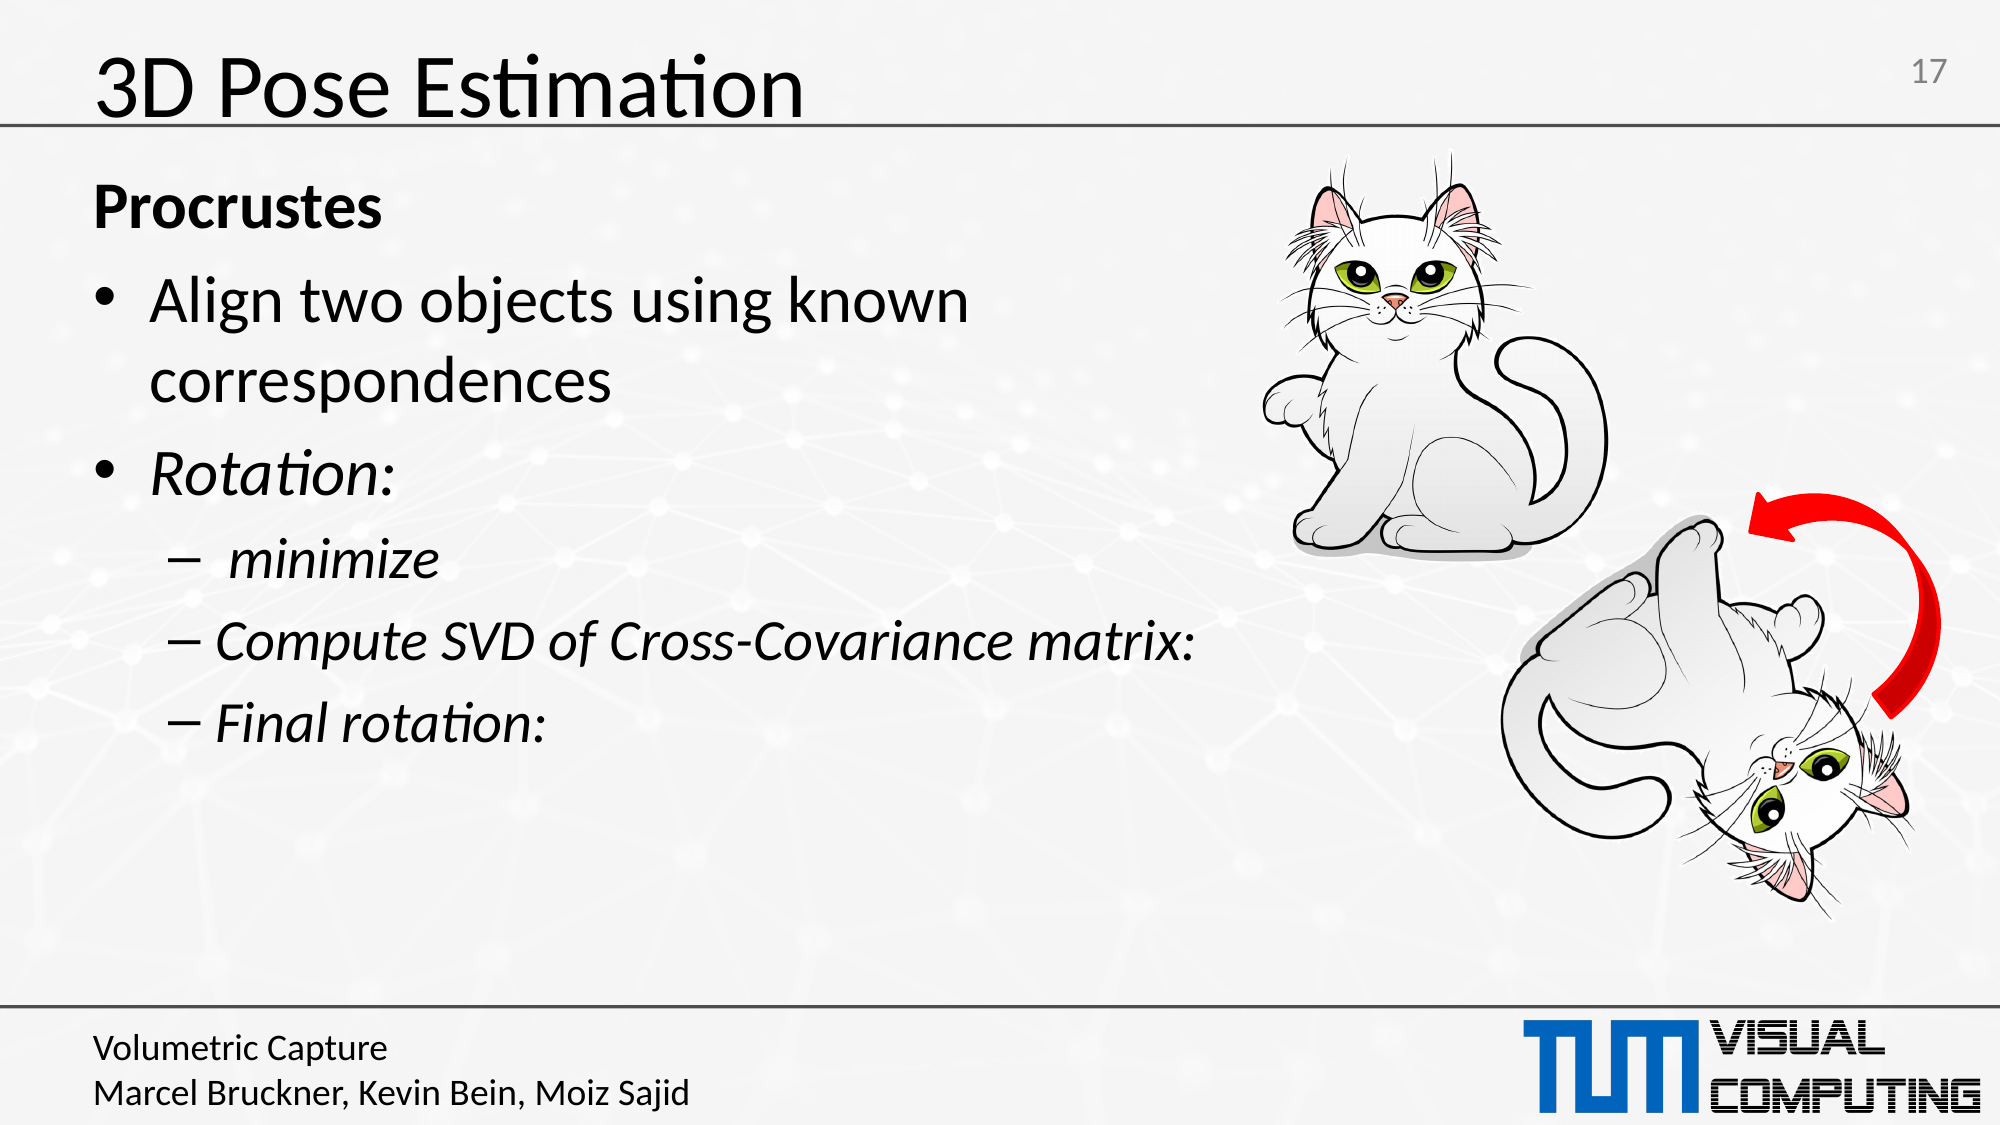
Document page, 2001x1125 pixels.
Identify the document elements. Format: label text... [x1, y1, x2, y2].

picture [1259, 147, 1983, 1117]
text_box [1748, 491, 1941, 717]
title 3D Pose Estimation [78, 0, 1892, 143]
